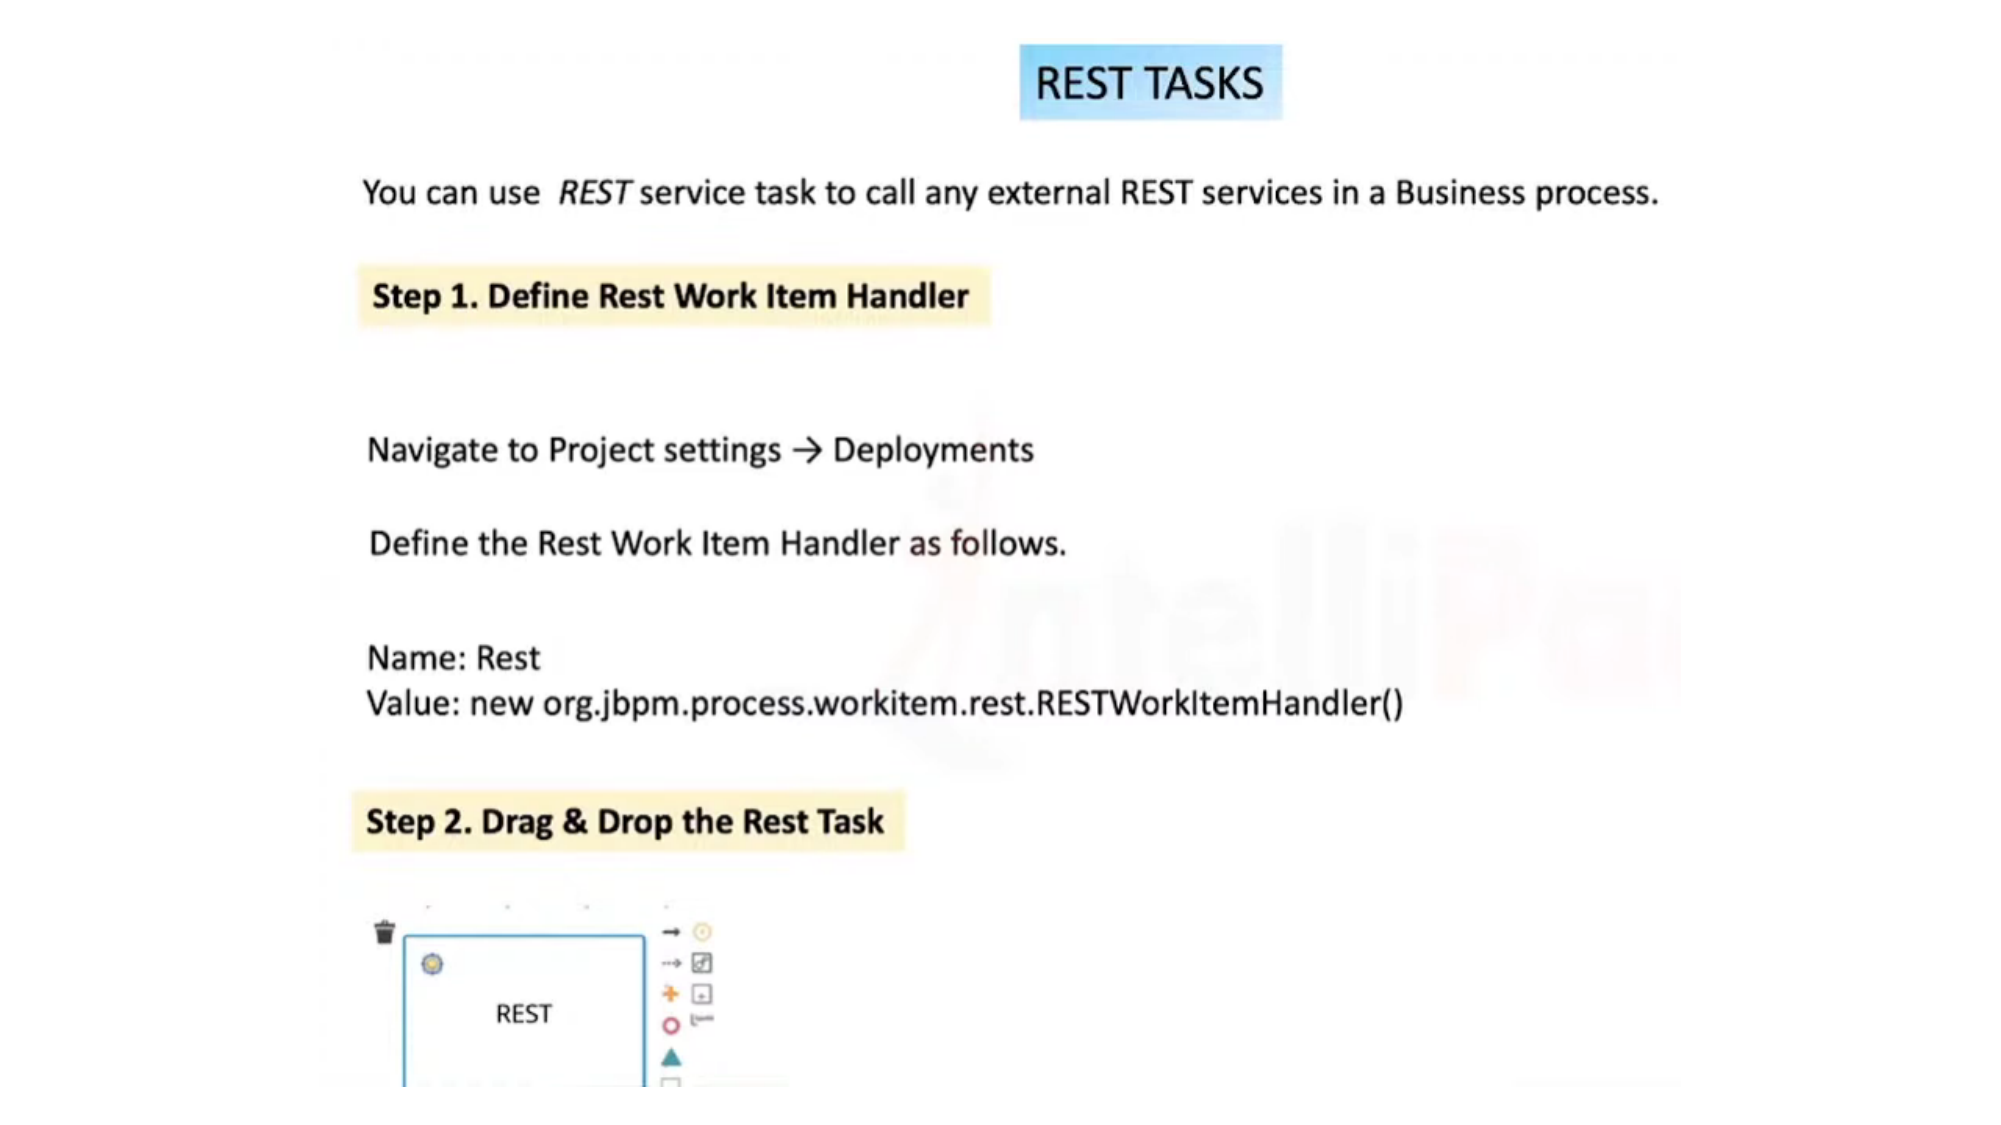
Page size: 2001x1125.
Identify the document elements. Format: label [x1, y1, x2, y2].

picture [319, 38, 1681, 1087]
